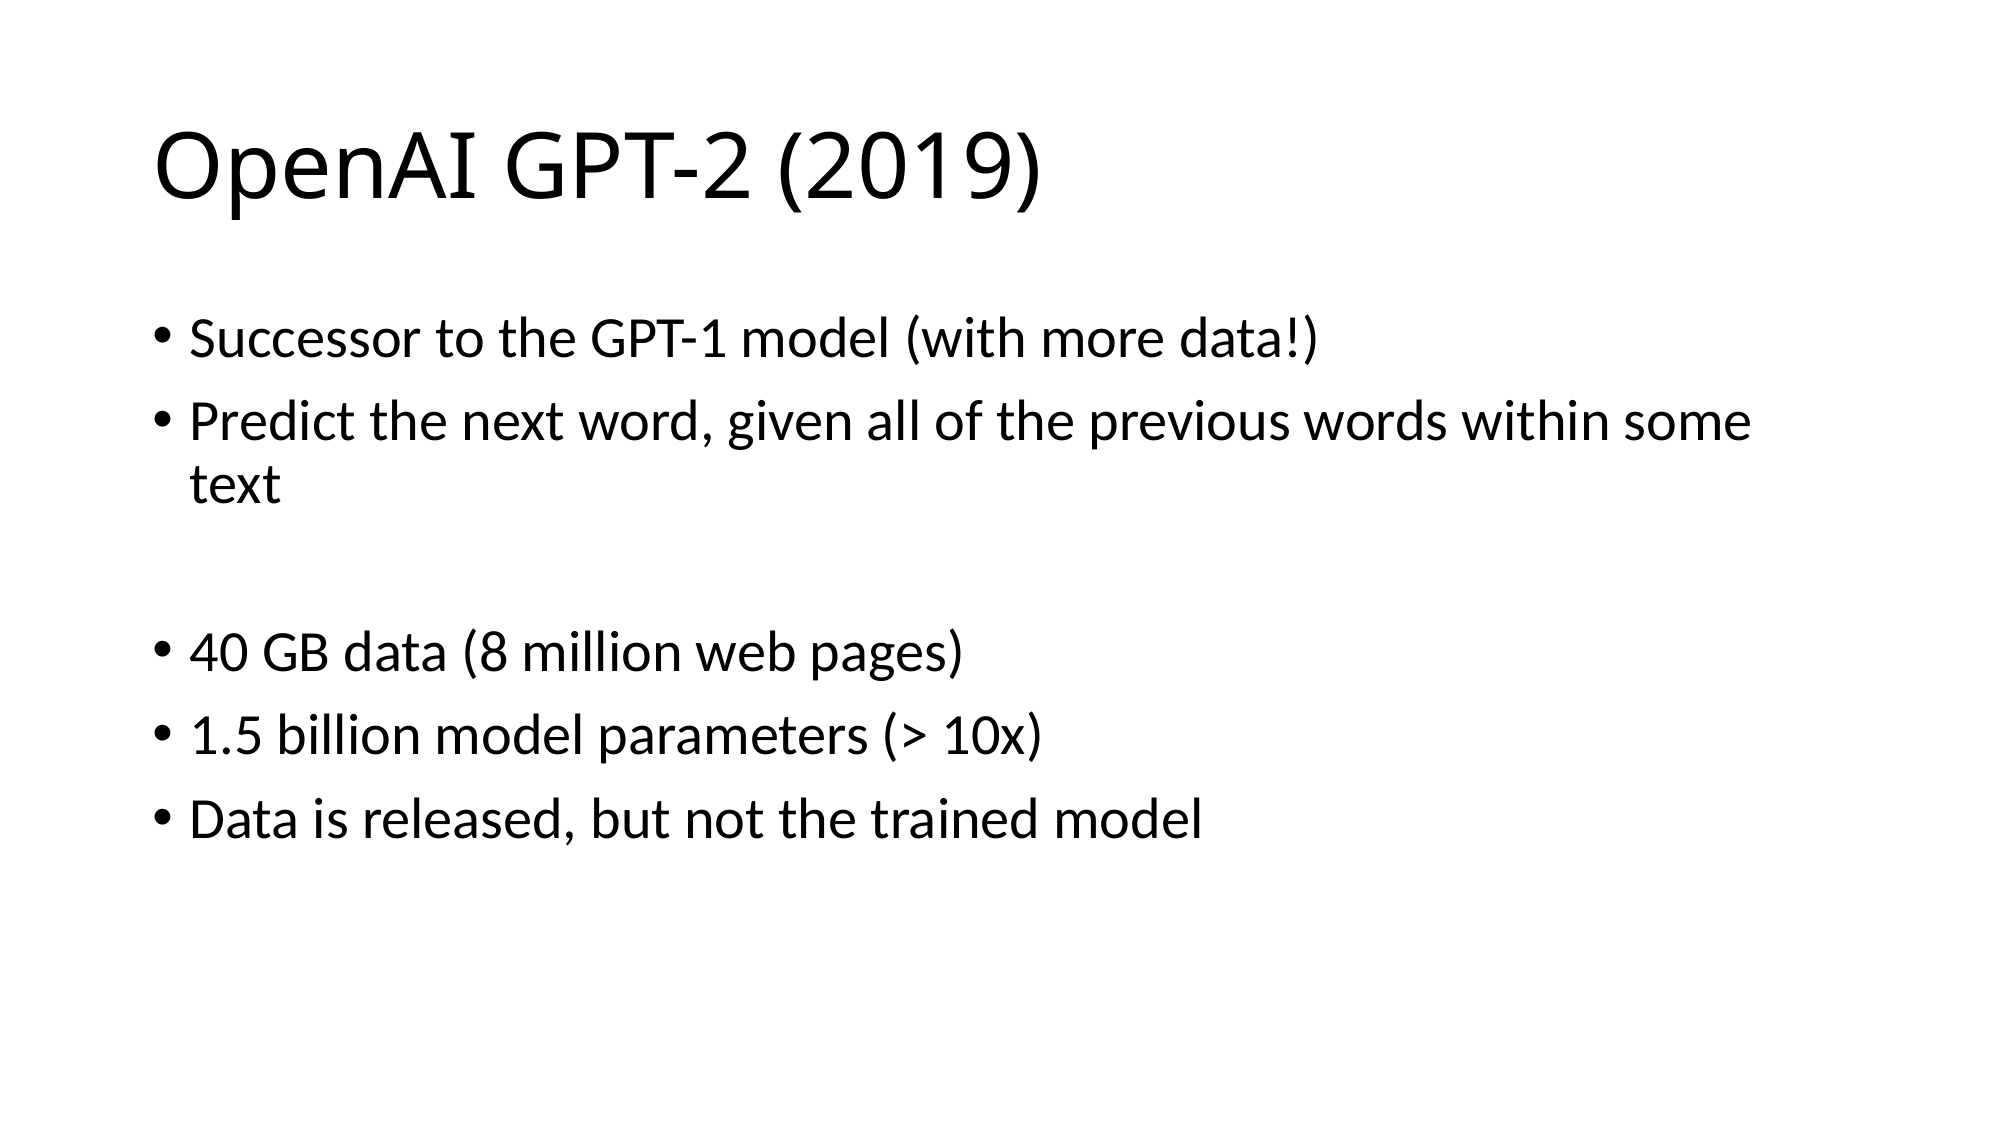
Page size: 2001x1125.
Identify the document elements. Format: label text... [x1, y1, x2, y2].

title OpenAI GPT-2 (2019) [137, 59, 1863, 278]
list Successor to the GPT-1 model (with more data!) Predict the next word, given all of the previous words within some text 40 GB data (8 million web pages) 1.5 billion model parameters (> 10x) Data is released, but not the trained model [137, 299, 1863, 1014]
